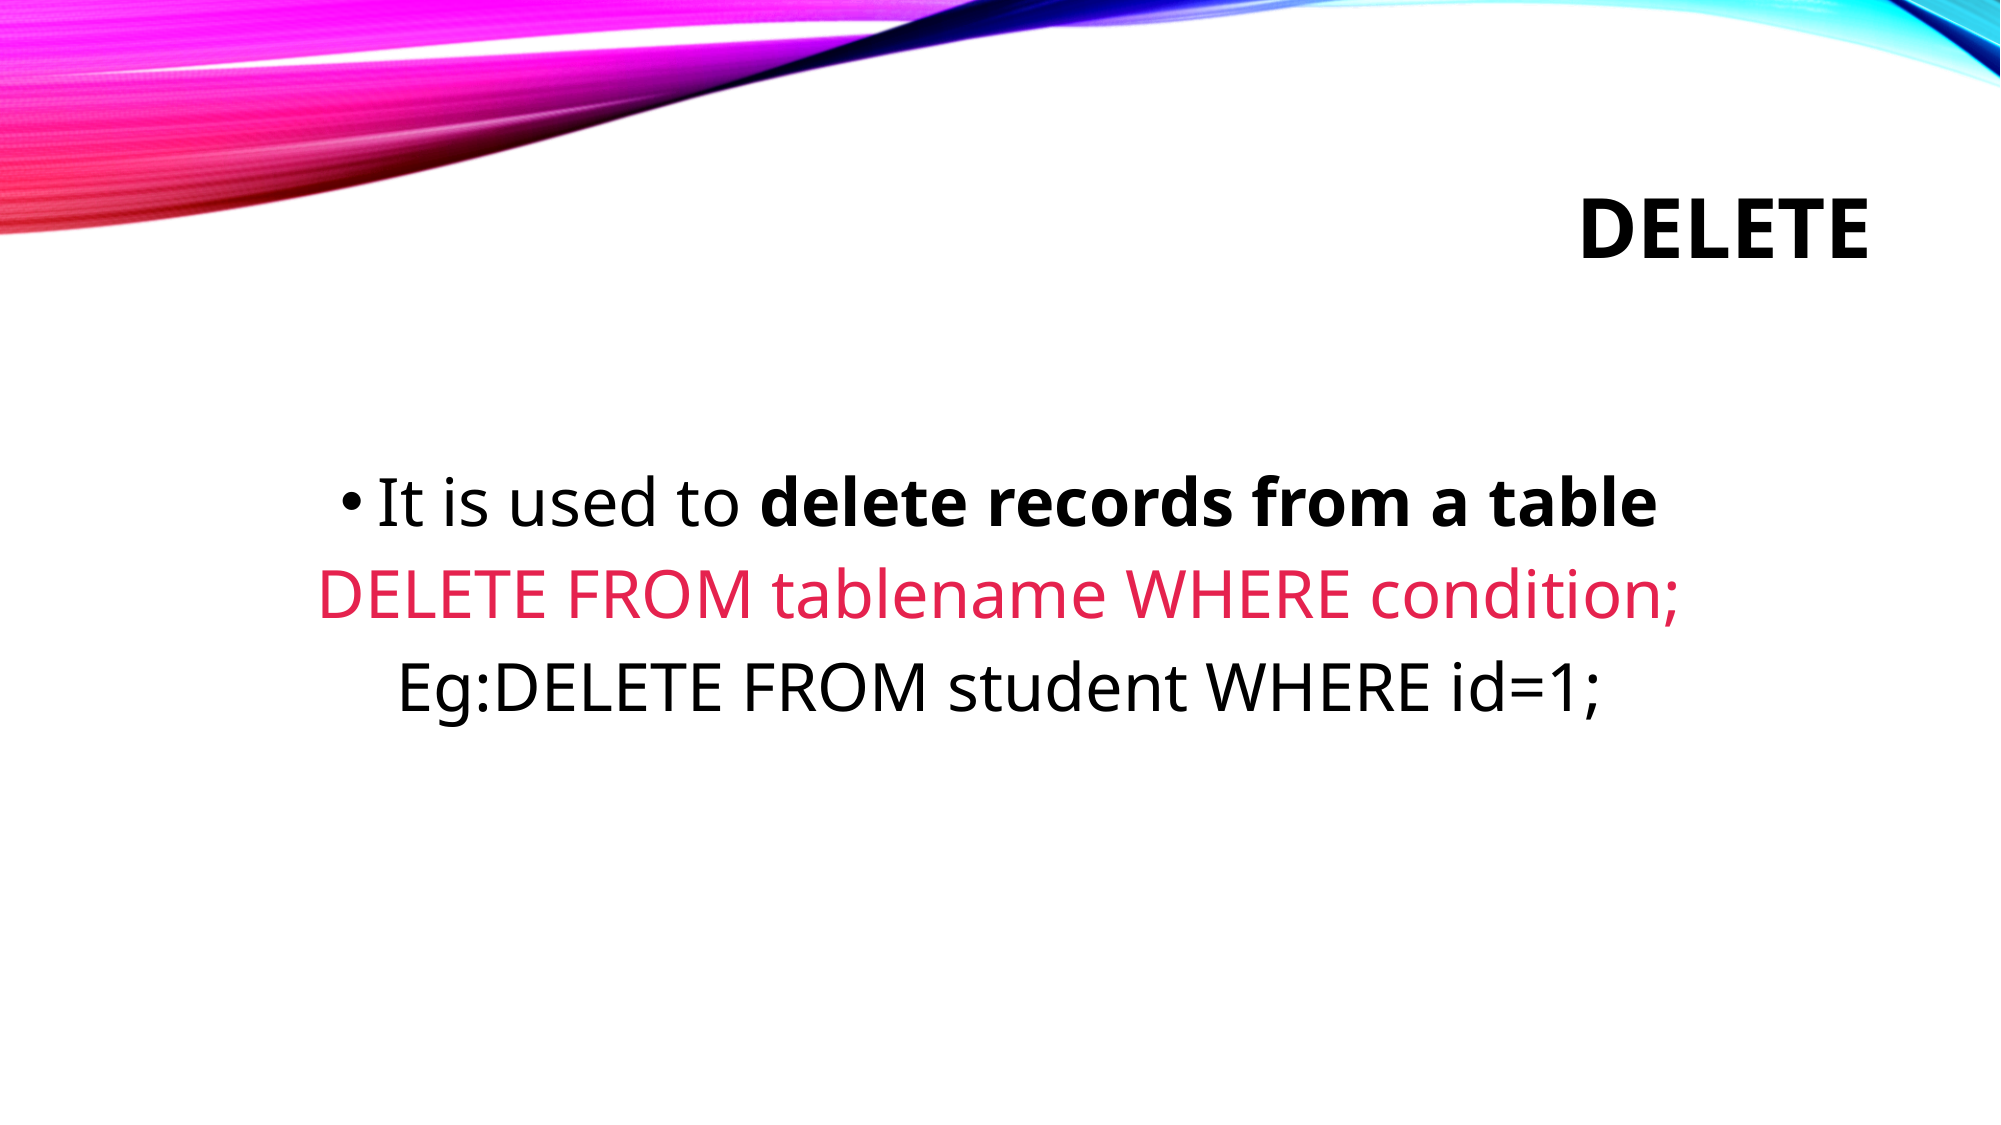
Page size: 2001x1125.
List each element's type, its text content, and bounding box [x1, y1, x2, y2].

picture [0, 0, 2000, 237]
title delete [474, 125, 1888, 338]
picture [1910, 0, 2000, 45]
list It is used to delete records from a table DELETE FROM tablename WHERE condition; Eg:DELETE FROM student WHERE id=1; [112, 360, 1888, 1021]
picture [1890, 0, 2000, 75]
